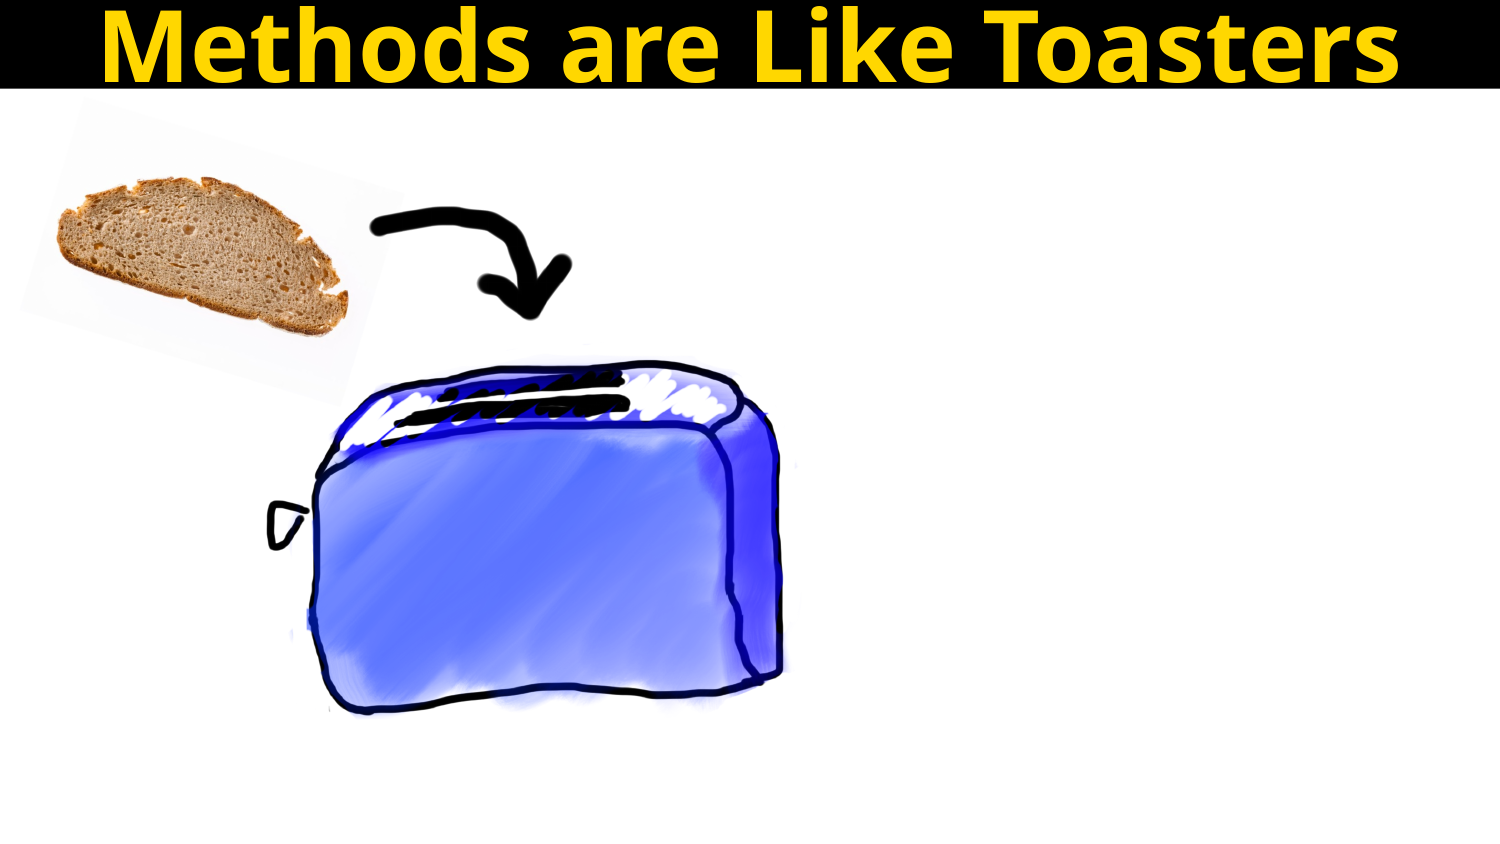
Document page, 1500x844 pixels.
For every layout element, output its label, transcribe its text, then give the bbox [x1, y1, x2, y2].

picture [20, 97, 875, 778]
text_box Methods are Like Toasters [0, 0, 1500, 89]
